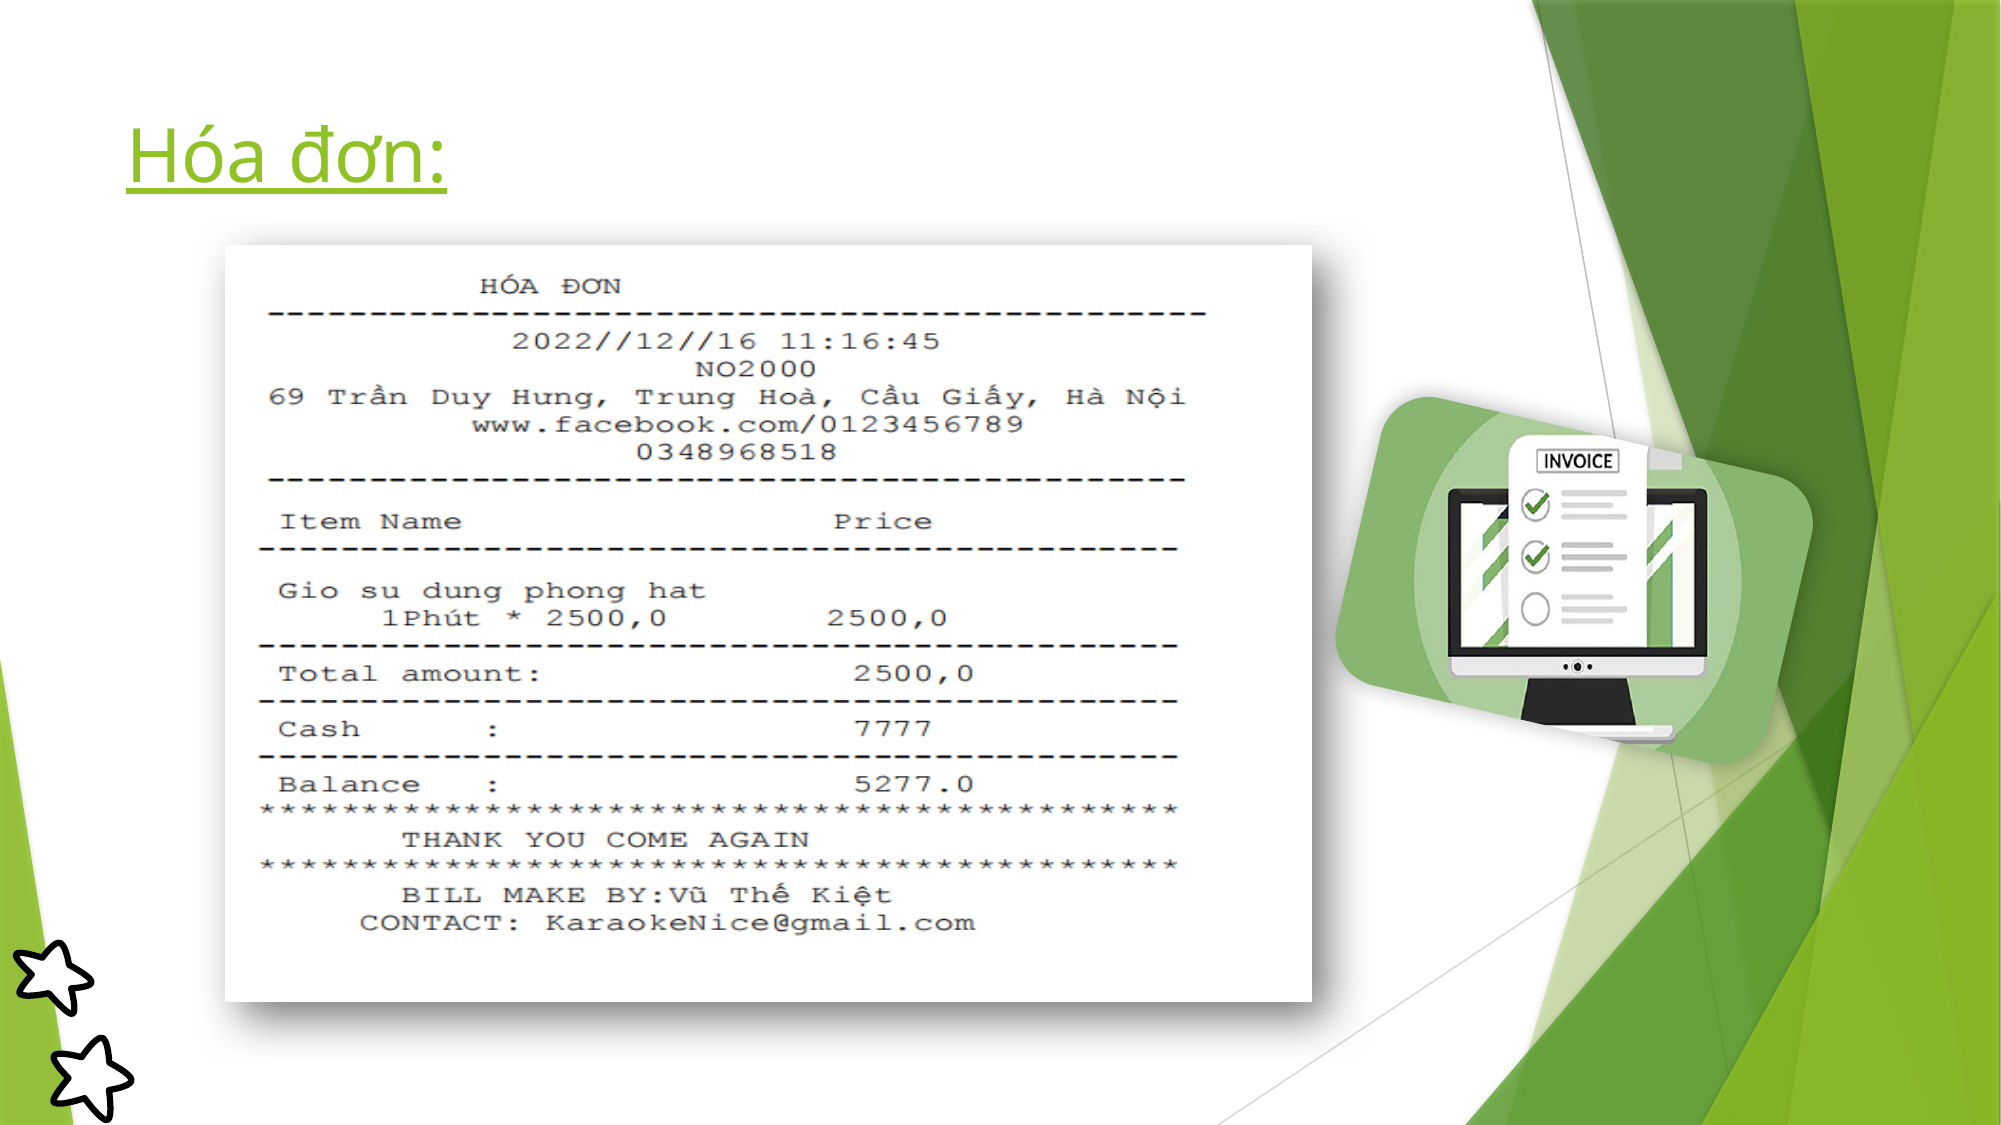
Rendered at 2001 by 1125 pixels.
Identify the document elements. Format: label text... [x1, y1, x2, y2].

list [225, 245, 1313, 1003]
picture [1335, 396, 1813, 765]
title Hóa đơn: [111, 99, 1522, 317]
text_box [15, 942, 92, 1014]
text_box [53, 1037, 132, 1121]
